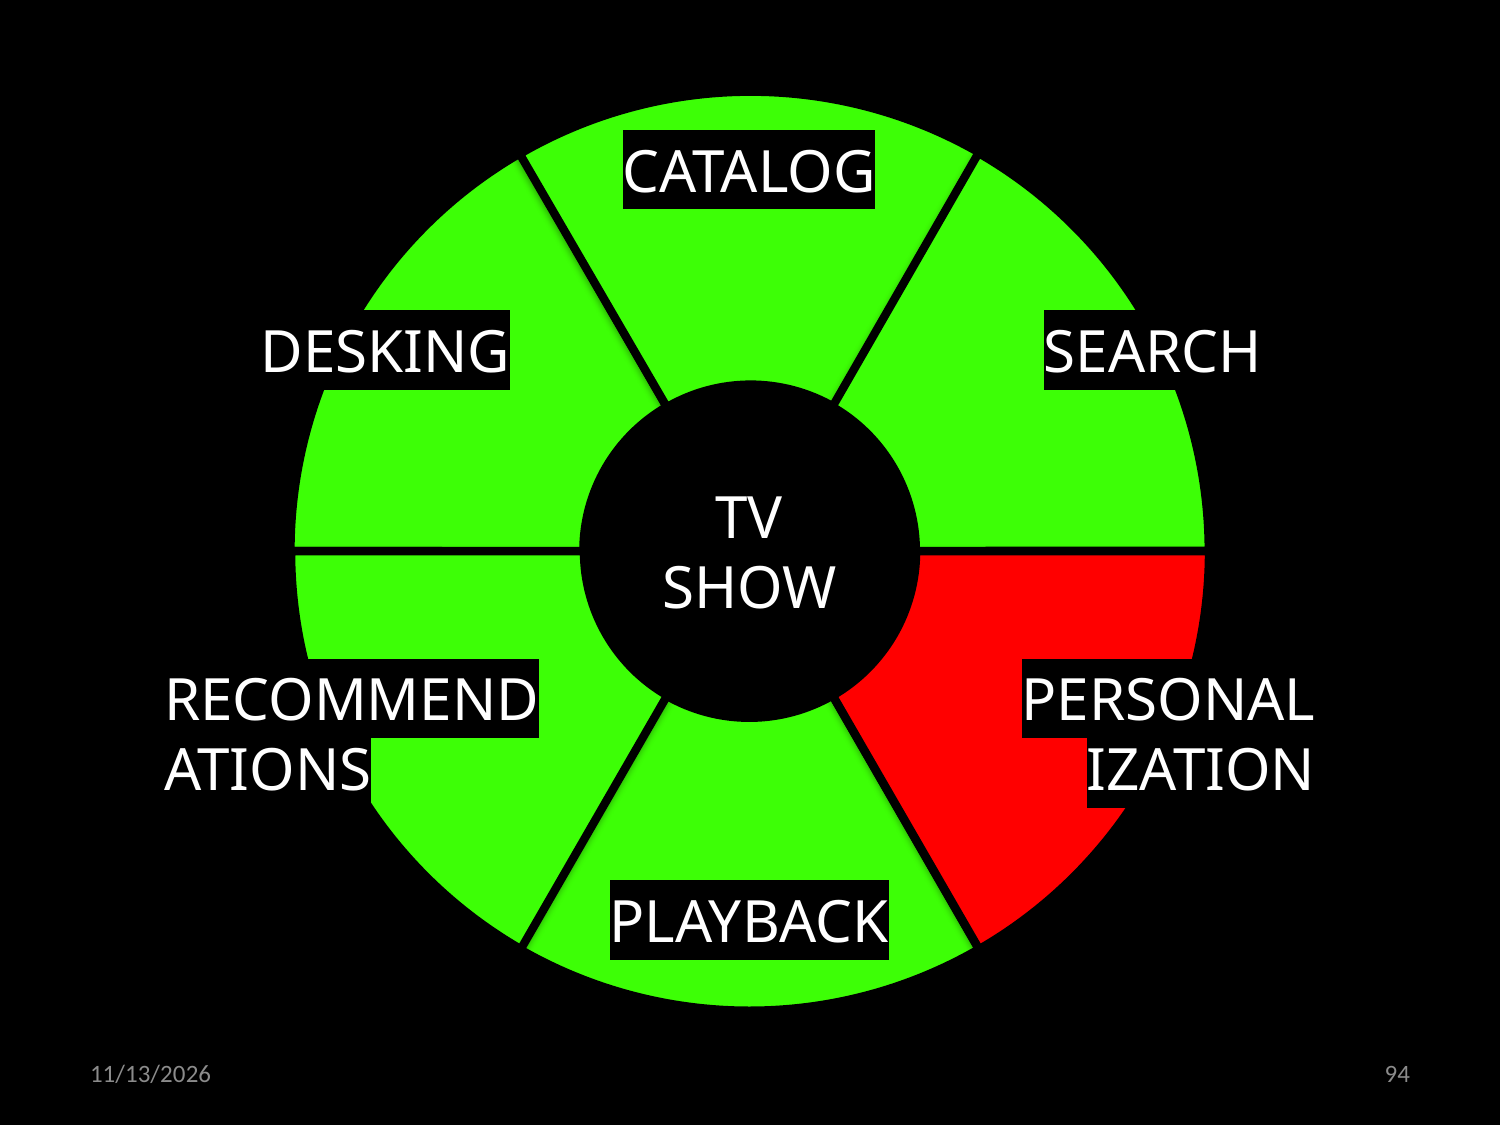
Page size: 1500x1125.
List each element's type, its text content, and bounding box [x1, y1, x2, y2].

text_box TV SHOW [647, 472, 852, 628]
text_box DESKING [246, 306, 526, 392]
text_box SEARCH [1029, 306, 1277, 392]
text_box PLAYBACK [594, 876, 904, 962]
text_box [519, 90, 980, 408]
text_box [289, 154, 662, 550]
text_box RECOMMEND ATIONS [149, 655, 554, 810]
text_box PERSONAL IZATION [1006, 655, 1330, 810]
text_box CATALOG [607, 126, 891, 212]
text_box [831, 152, 1210, 550]
slide_number 94 [1074, 1042, 1425, 1103]
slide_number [75, 1042, 425, 1103]
text_box [832, 550, 1210, 950]
text_box [524, 696, 974, 1012]
text_box [290, 550, 668, 950]
